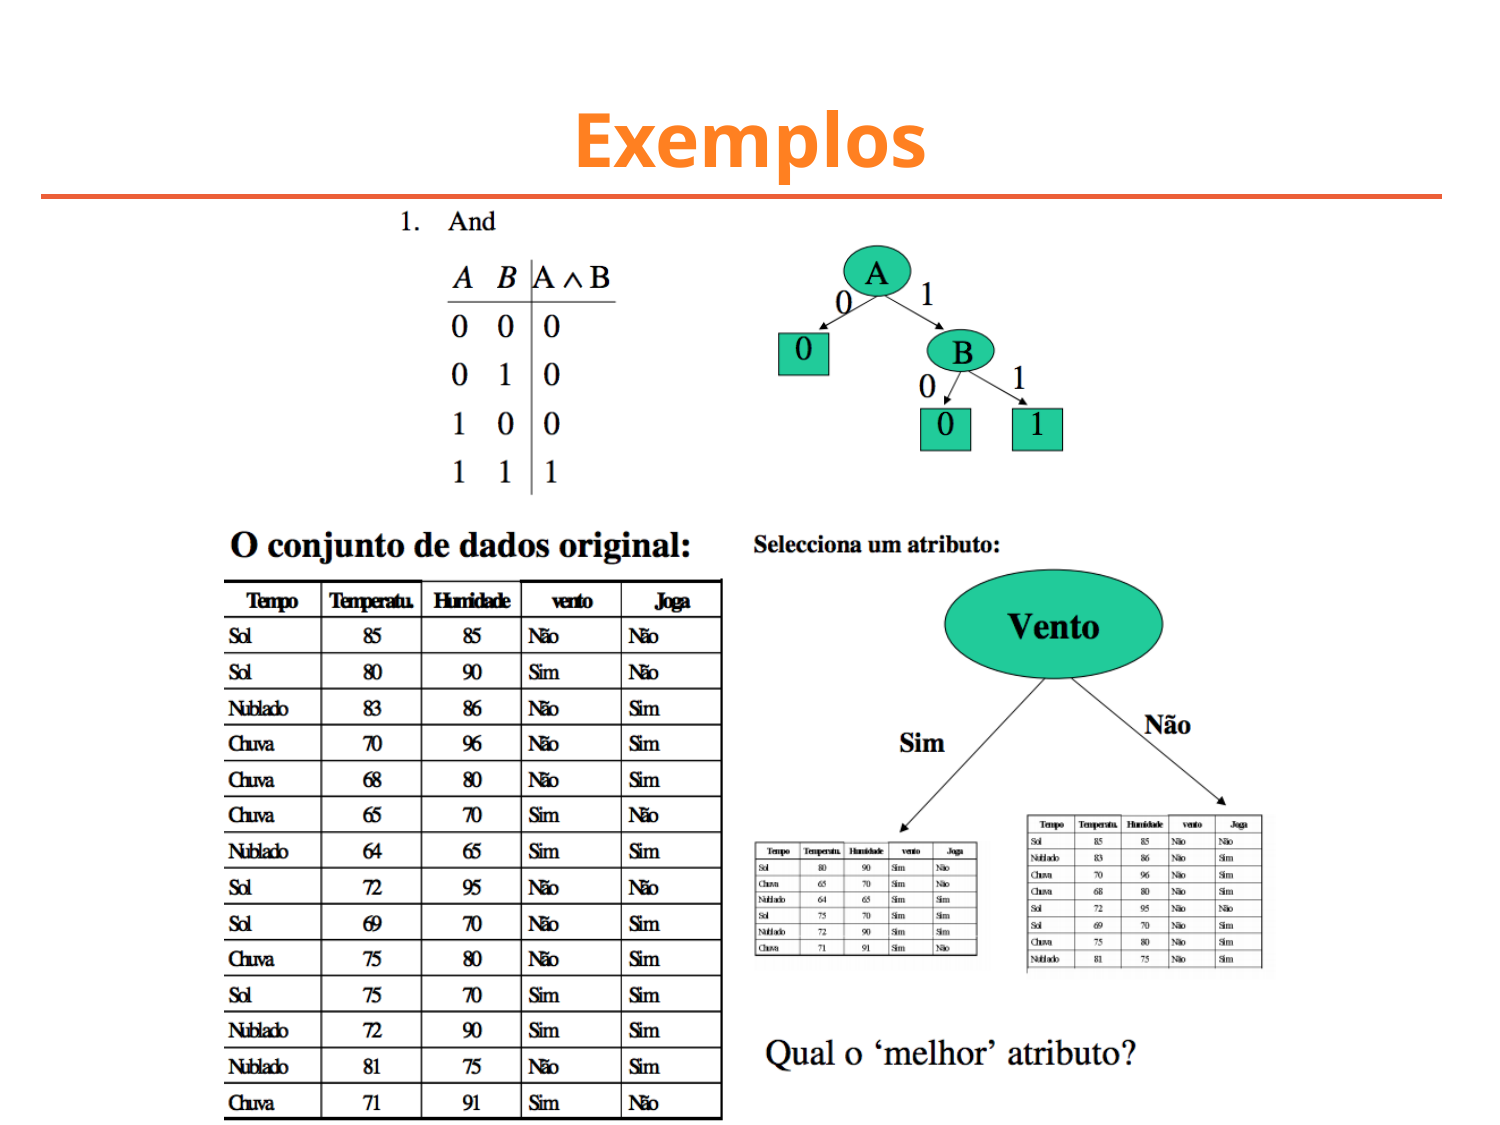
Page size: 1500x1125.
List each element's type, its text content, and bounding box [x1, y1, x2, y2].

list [383, 199, 651, 515]
picture [749, 235, 1086, 480]
picture [224, 523, 1276, 1125]
title Exemplos [41, 42, 1459, 198]
